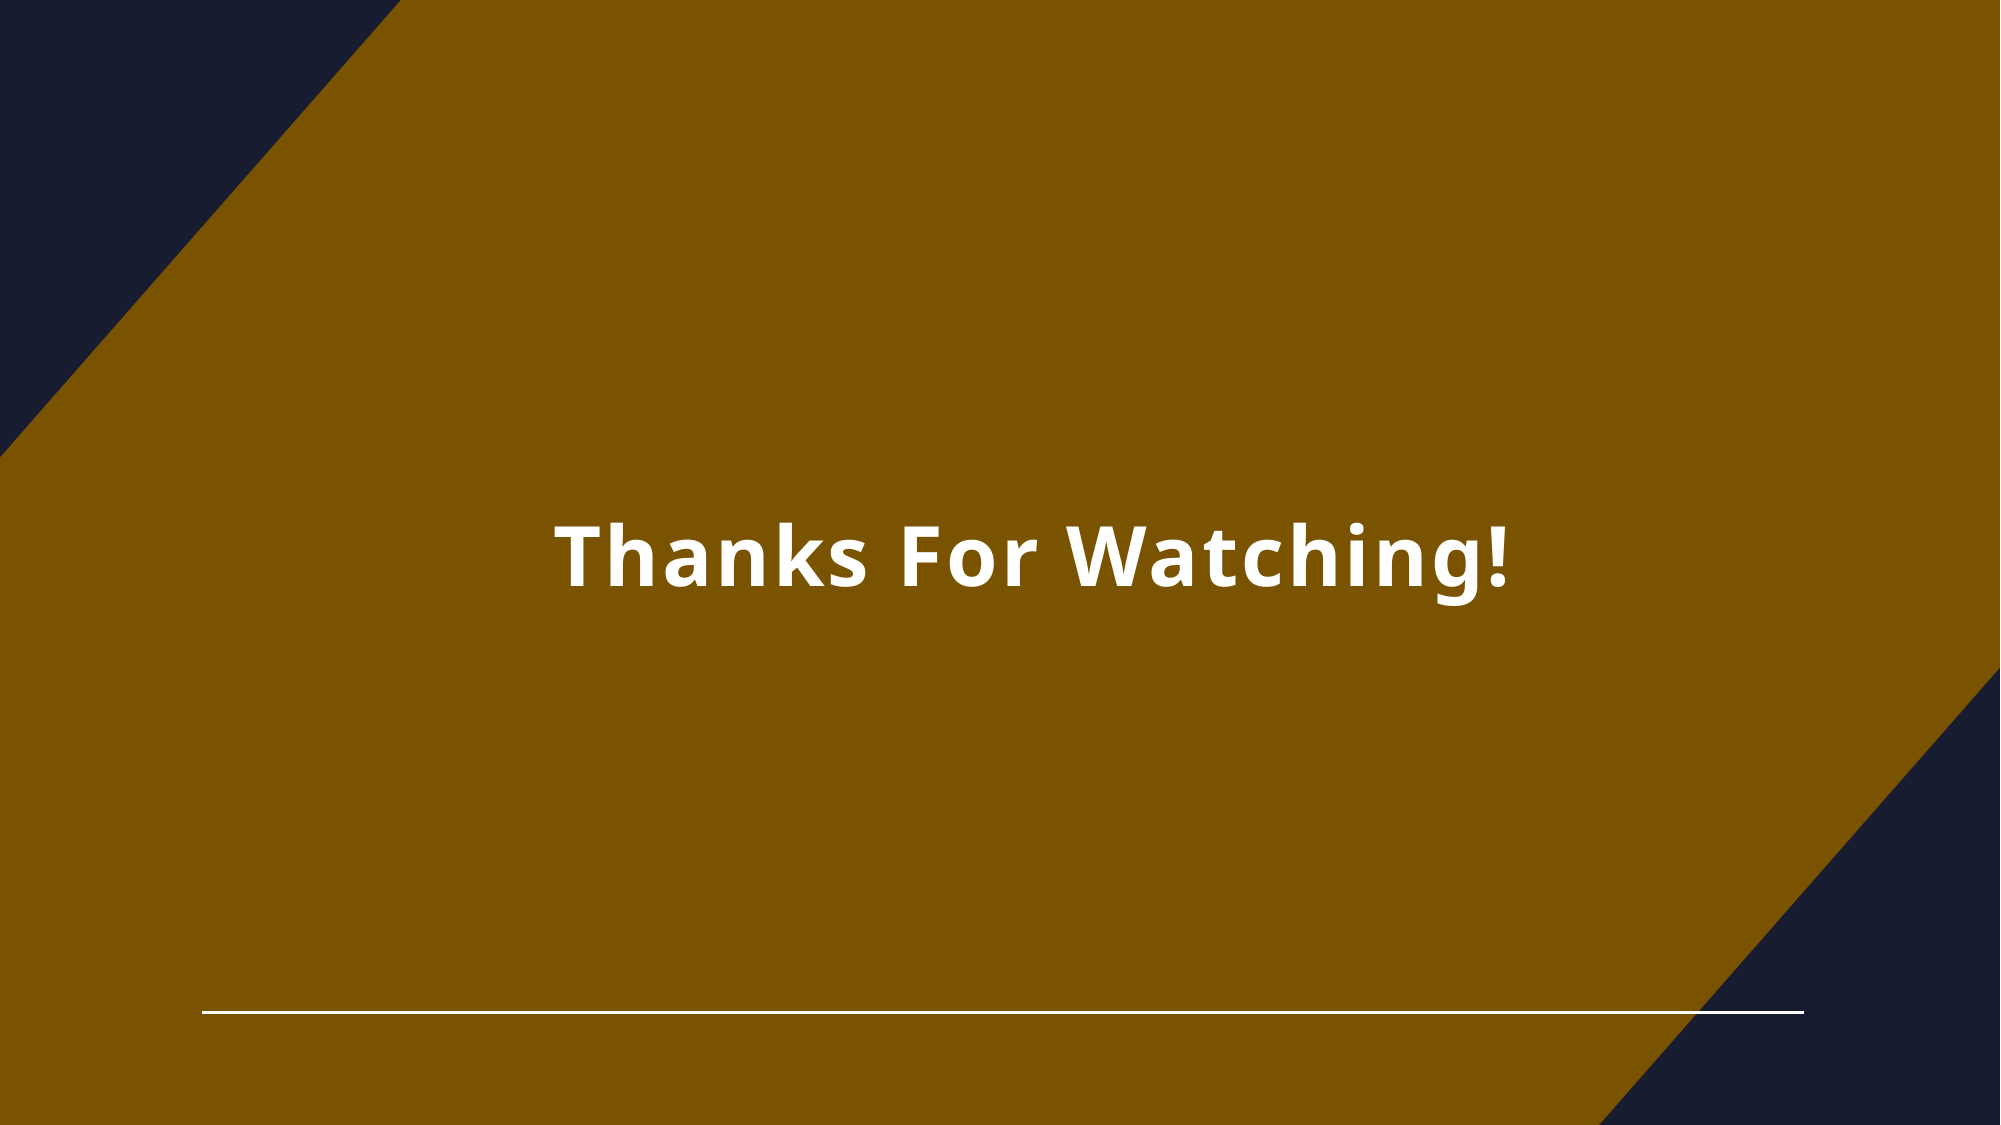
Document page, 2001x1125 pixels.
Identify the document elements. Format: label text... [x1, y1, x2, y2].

title Thanks For Watching! [220, 435, 1846, 659]
